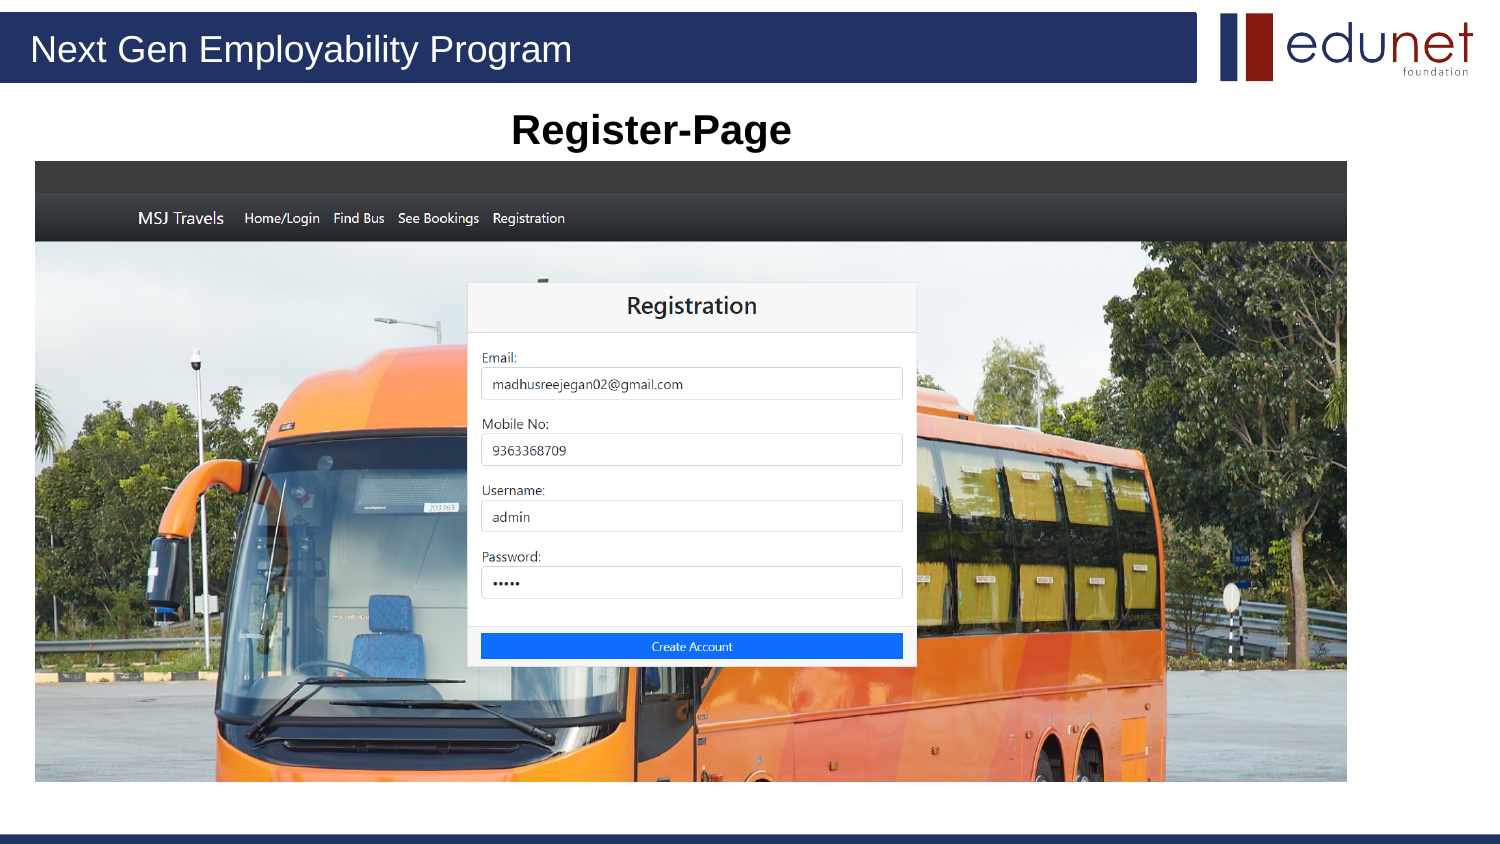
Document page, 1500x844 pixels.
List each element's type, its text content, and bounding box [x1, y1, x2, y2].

picture [1279, 14, 1482, 83]
picture [35, 160, 1347, 782]
text_box Register-Page [276, 95, 1027, 159]
